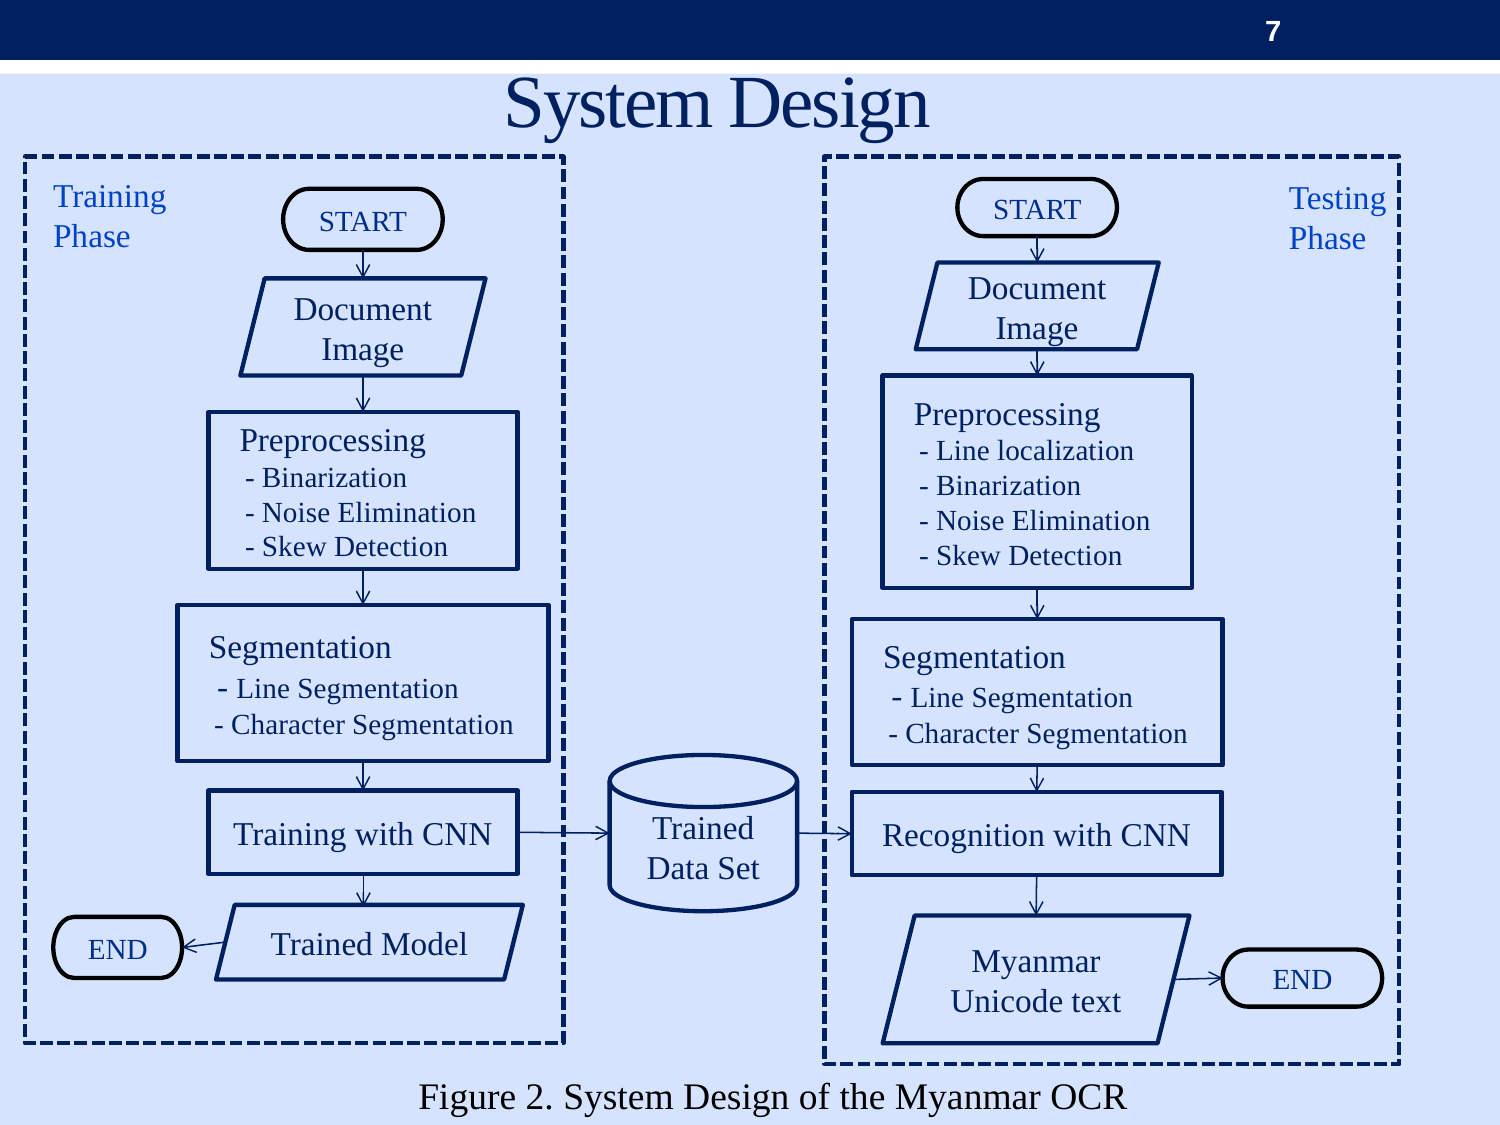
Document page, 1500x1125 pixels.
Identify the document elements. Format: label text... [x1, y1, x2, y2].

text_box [181, 941, 226, 948]
slide_number 7 [1250, 3, 1425, 57]
text_box Figure 2. System Design of the Myanmar OCR [403, 1072, 1153, 1125]
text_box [24, 156, 1447, 1065]
title System Design [42, 16, 1393, 154]
